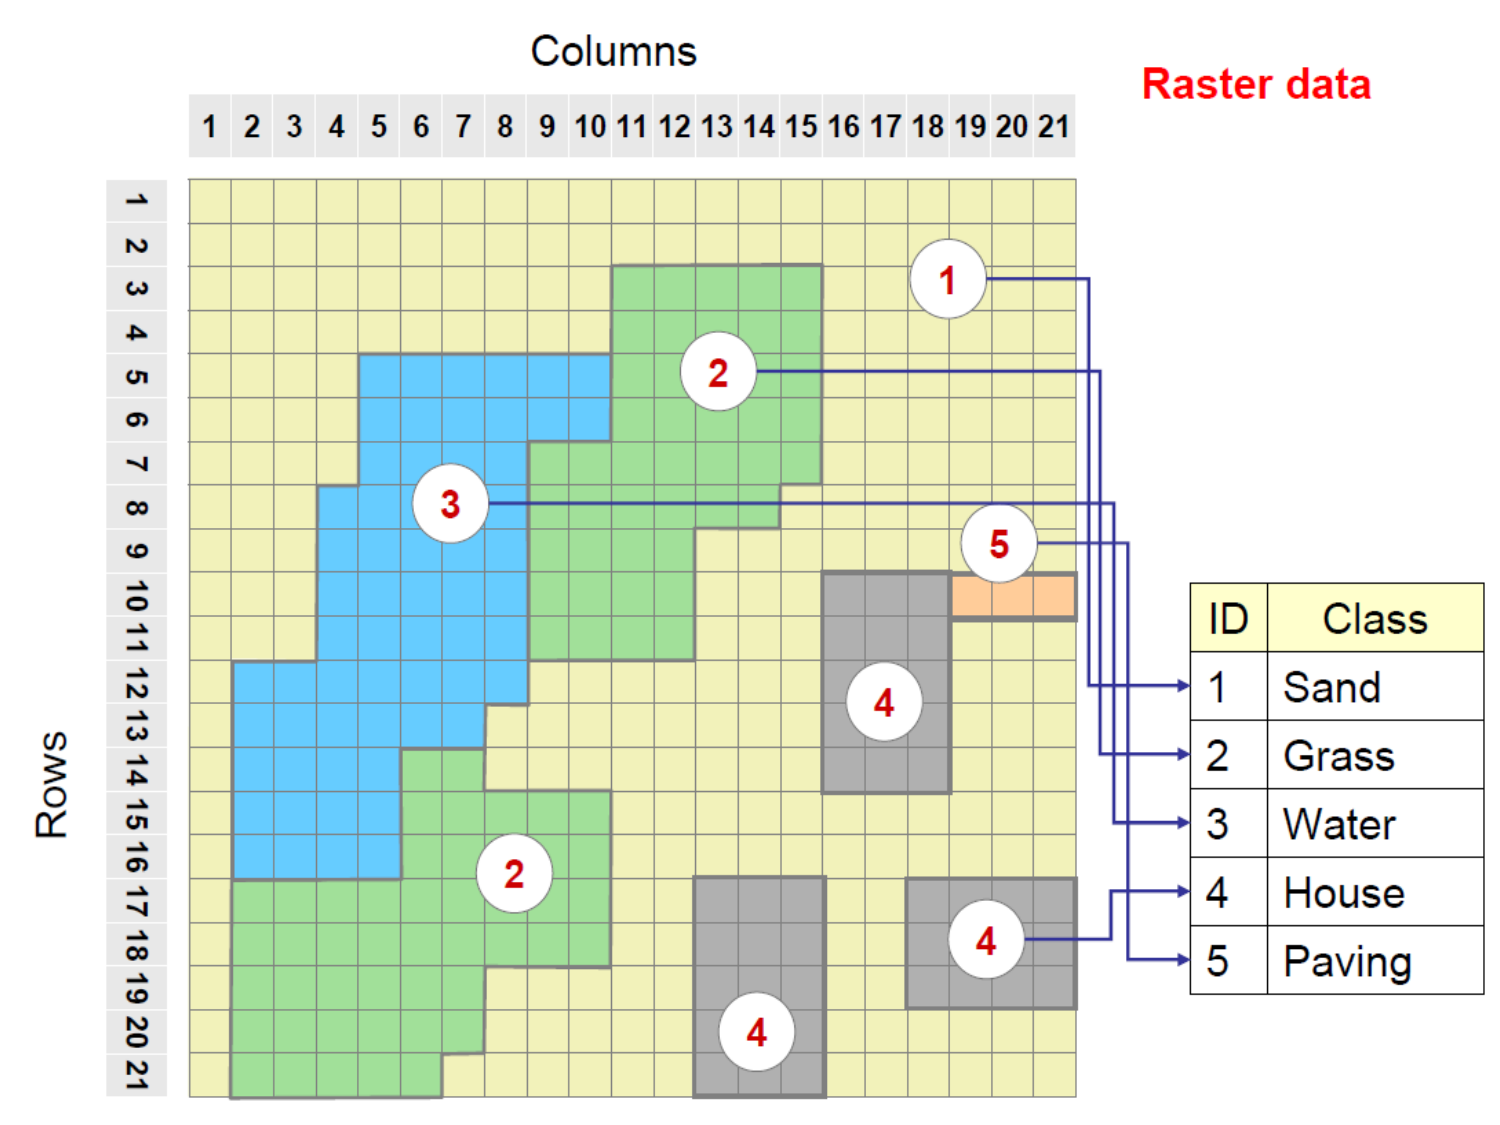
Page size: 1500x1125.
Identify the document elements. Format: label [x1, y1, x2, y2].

text_box [0, 0, 1500, 1125]
